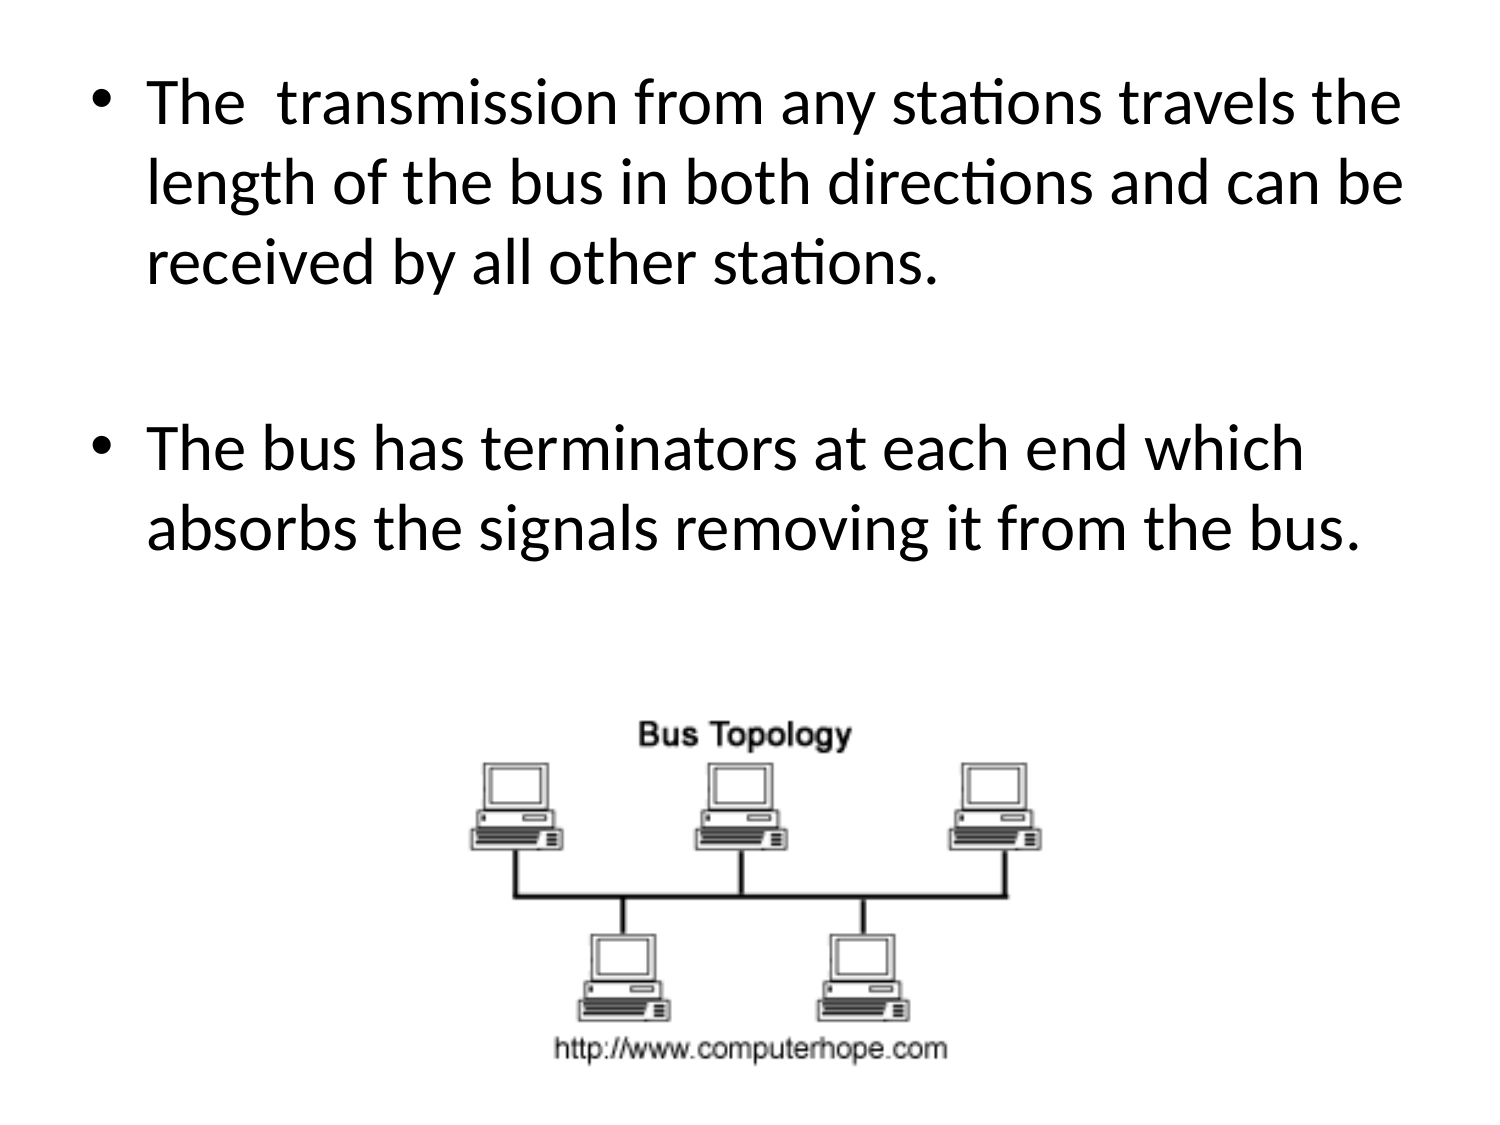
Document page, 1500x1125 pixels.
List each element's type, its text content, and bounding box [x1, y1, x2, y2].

list The transmission from any stations travels the length of the bus in both directions and can be received by all other stations. The bus has terminators at each end which absorbs the signals removing it from the bus. [75, 50, 1425, 1005]
picture [462, 712, 1051, 1069]
